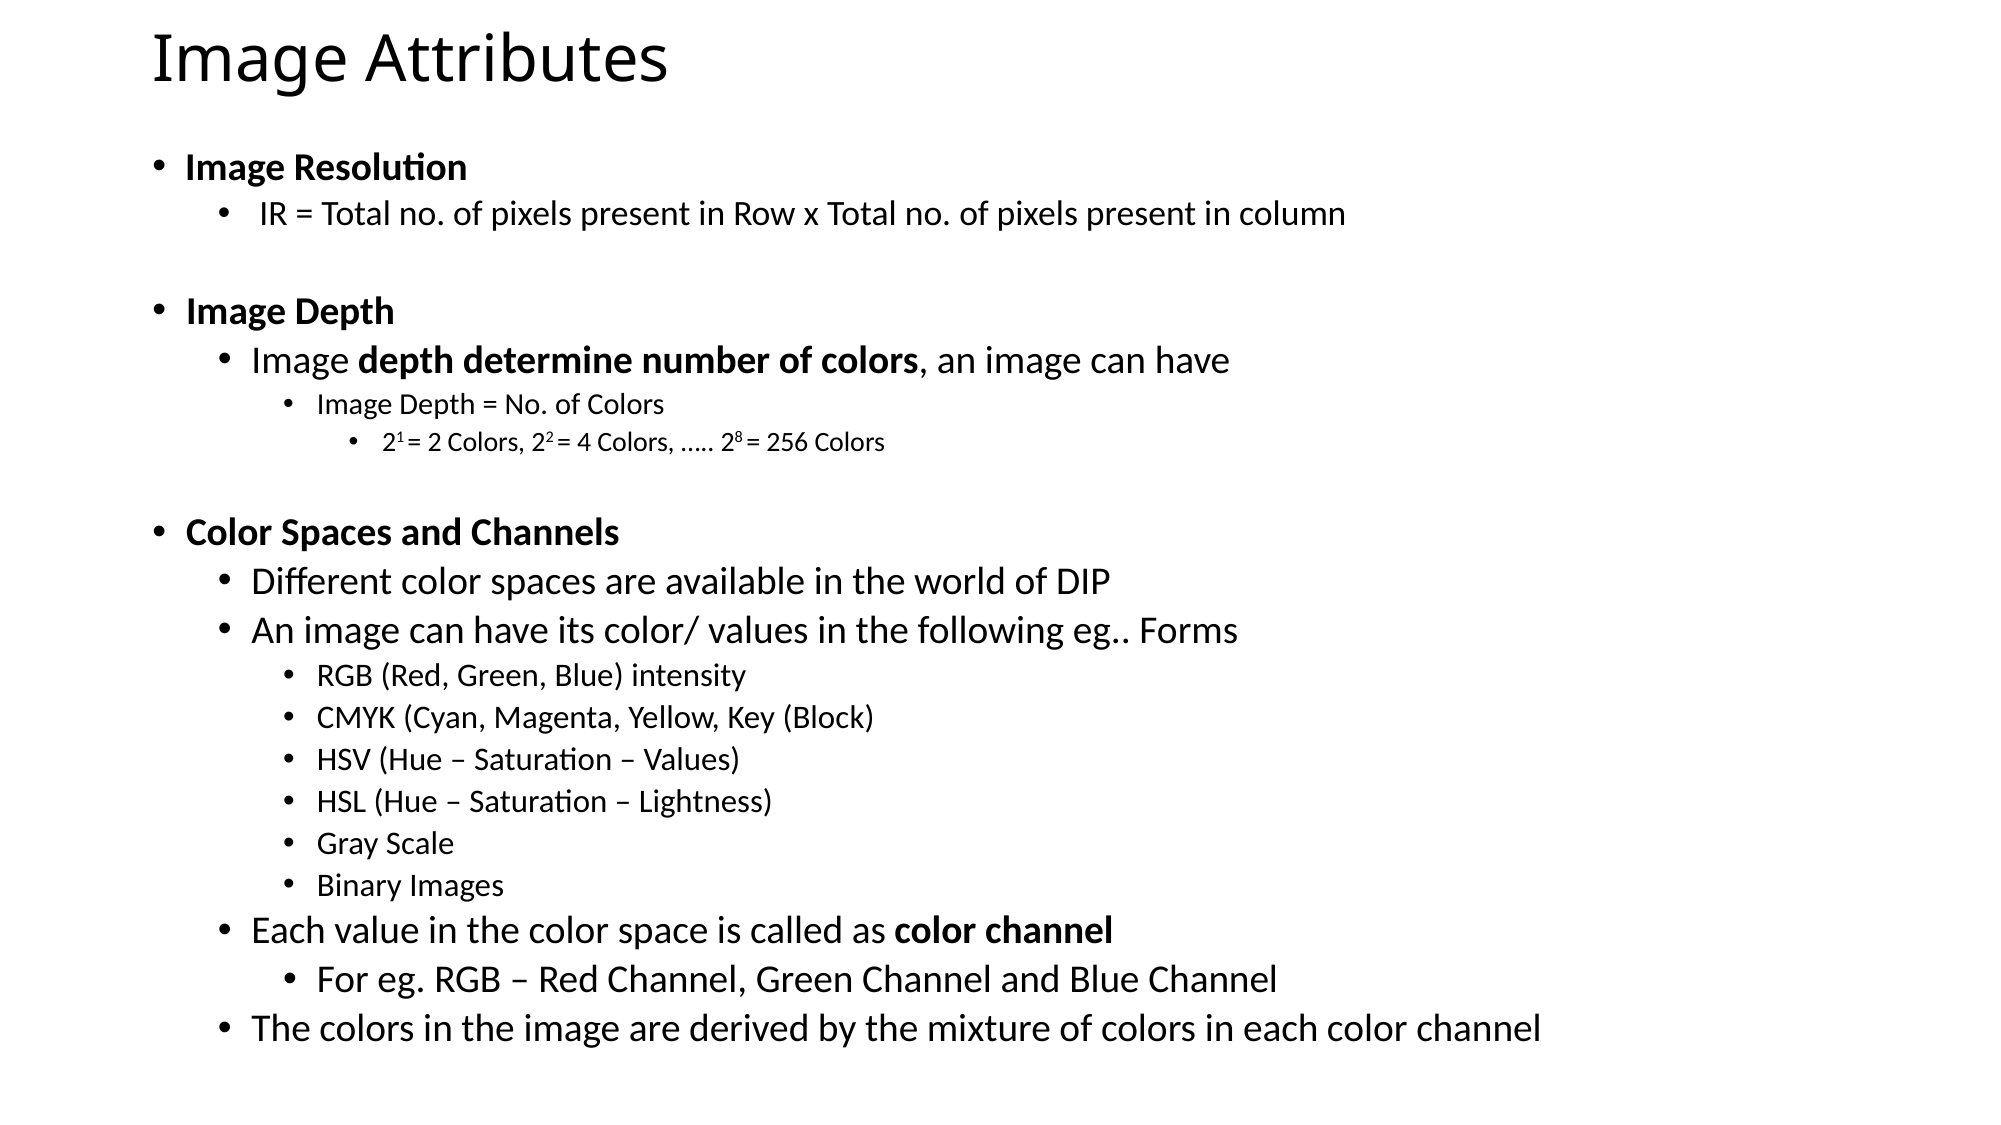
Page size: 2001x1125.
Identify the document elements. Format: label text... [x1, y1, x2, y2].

title Image Attributes [137, 17, 1863, 103]
list Image Resolution IR = Total no. of pixels present in Row x Total no. of pixels present in column Image Depth Image depth determine number of colors, an image can have Image Depth = No. of Colors 21 = 2 Colors, 22 = 4 Colors, ….. 28 = 256 Colors Color Spaces and Channels Different color spaces are available in the world of DIP An image can have its color/ values in the following eg.. Forms RGB (Red, Green, Blue) intensity CMYK (Cyan, Magenta, Yellow, Key (Block) HSV (Hue – Saturation – Values) HSL (Hue – Saturation – Lightness) Gray Scale Binary Images Each value in the color space is called as color channel For eg. RGB – Red Channel, Green Channel and Blue Channel The colors in the image are derived by the mixture of colors in each color channel [137, 138, 1941, 1066]
